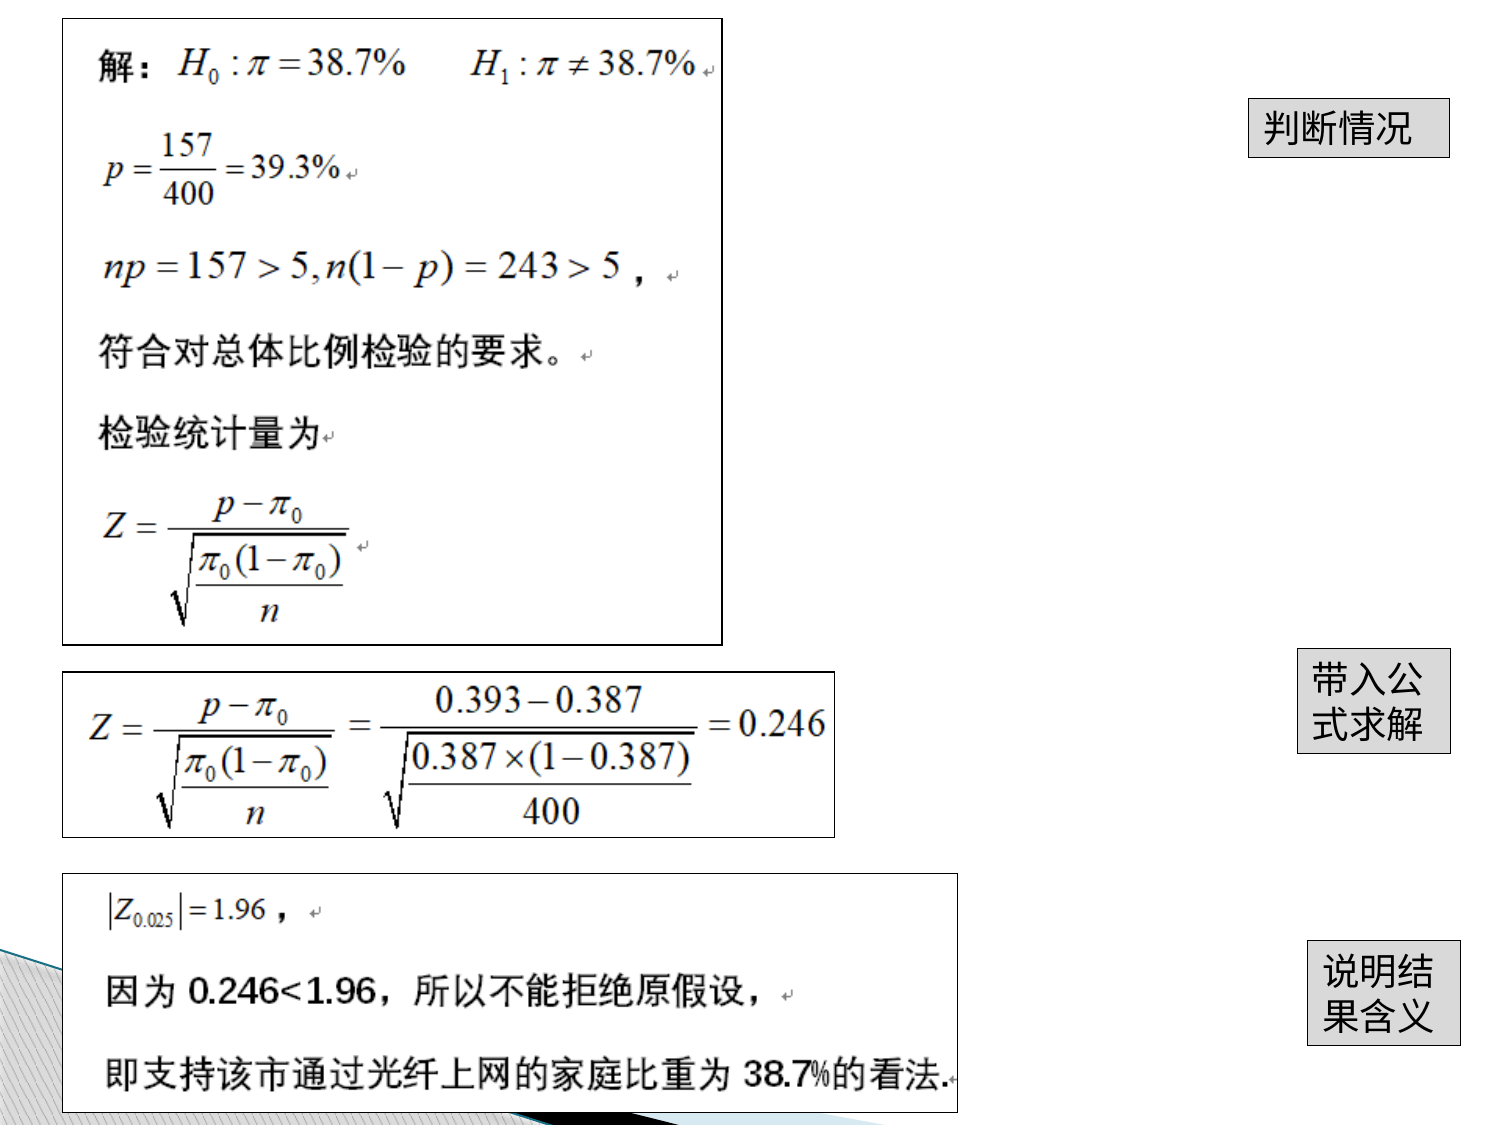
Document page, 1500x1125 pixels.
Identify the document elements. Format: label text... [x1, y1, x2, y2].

picture [62, 18, 722, 645]
text_box 判断情况 [1248, 98, 1450, 158]
text_box 说明结果含义 [1307, 940, 1461, 1046]
picture [62, 874, 958, 1113]
picture [62, 672, 834, 838]
text_box 带入公式求解 [1297, 648, 1451, 754]
